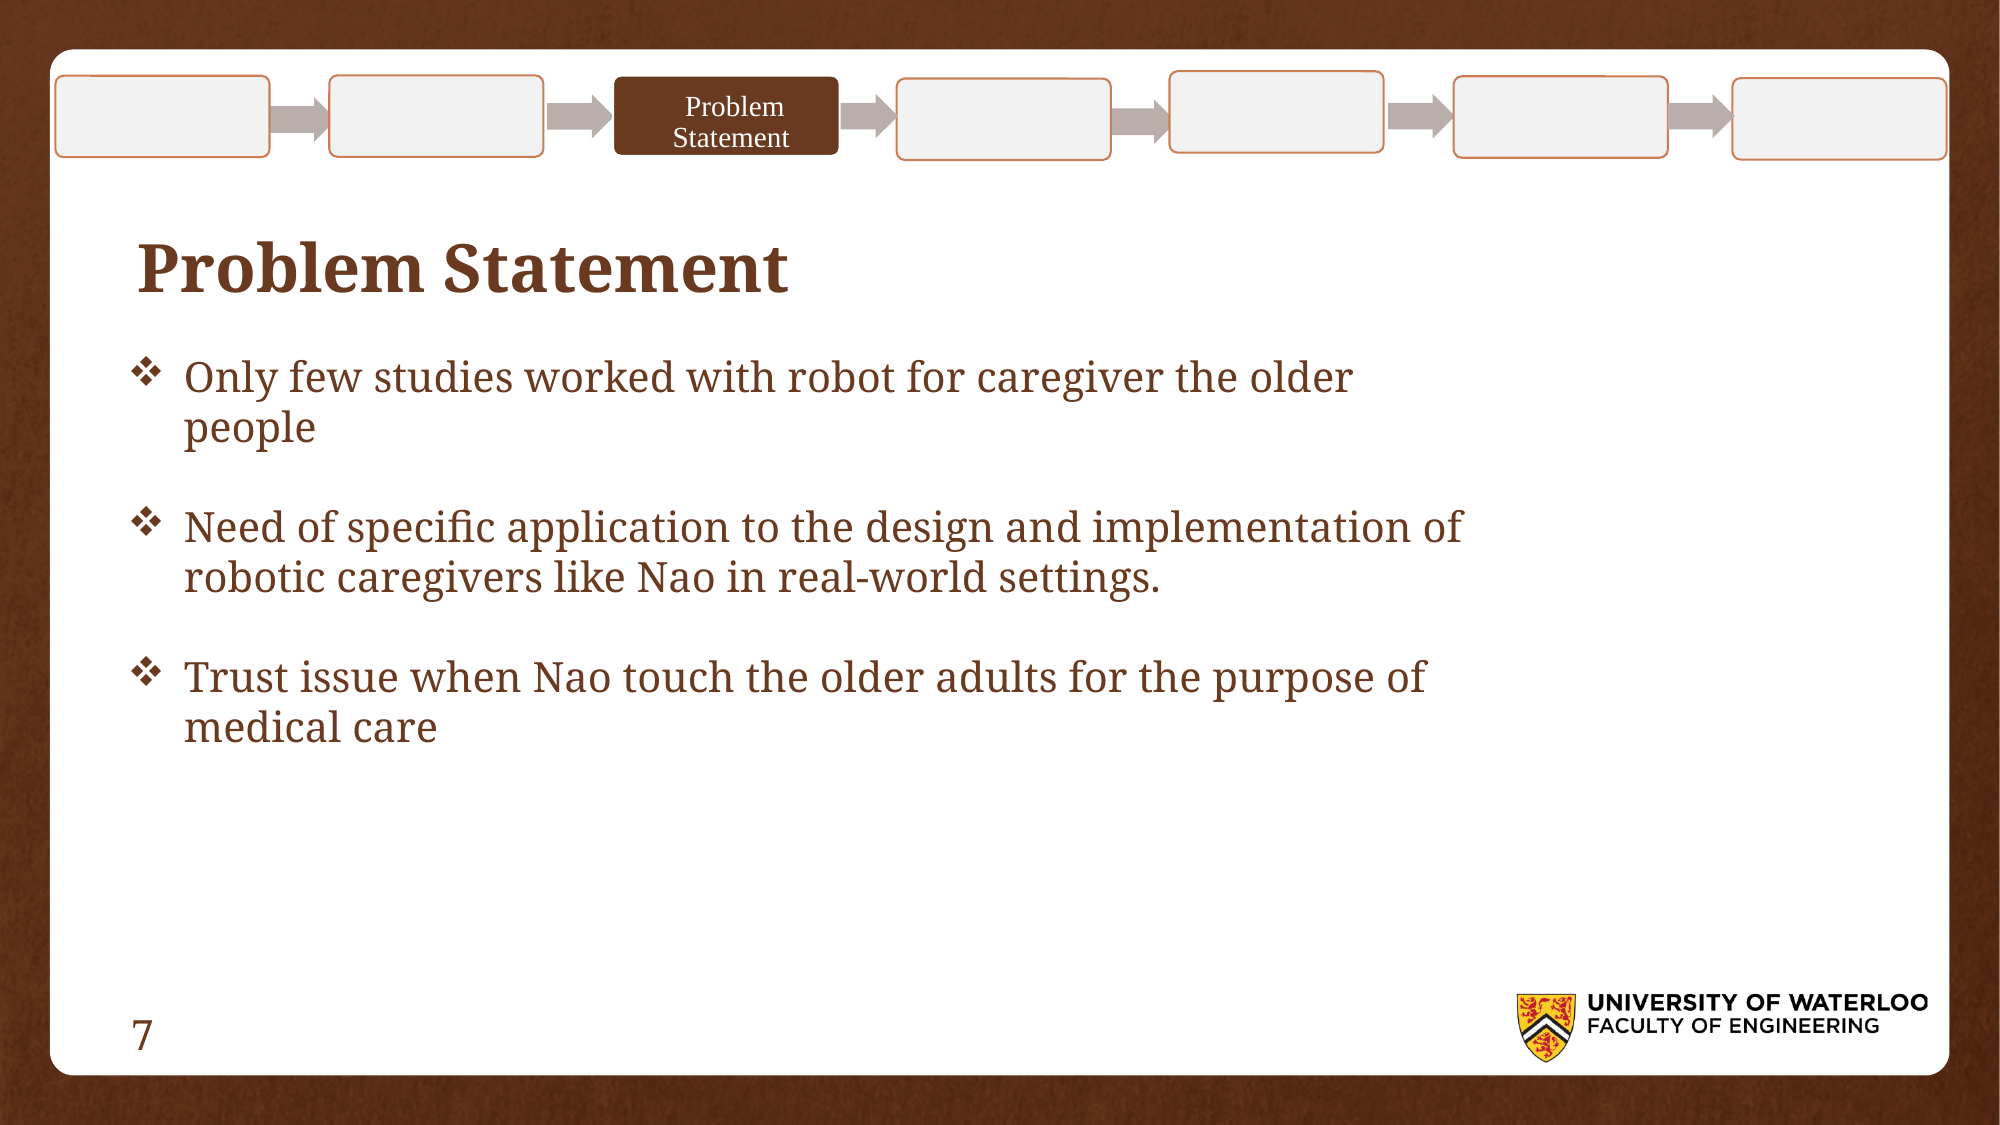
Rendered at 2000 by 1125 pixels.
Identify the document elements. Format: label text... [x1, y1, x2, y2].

text_box [54, 74, 271, 159]
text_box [269, 97, 337, 142]
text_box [606, 75, 857, 182]
text_box [895, 77, 1112, 162]
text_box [1388, 93, 1455, 139]
text_box Only few studies worked with robot for caregiver the older people Need of specific application to the design and implementation of robotic caregivers like Nao in real-world settings. Trust issue when Nao touch the older adults for the purpose of medical care [112, 343, 1513, 759]
text_box [1452, 75, 1669, 159]
text_box Otcome [1669, 139, 1731, 144]
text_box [547, 94, 606, 139]
text_box [1731, 77, 1948, 161]
text_box 7 [52, 1012, 170, 1063]
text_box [1667, 93, 1735, 139]
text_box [1109, 99, 1177, 144]
text_box Objectives [112, 68, 438, 97]
text_box [328, 74, 545, 158]
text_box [857, 93, 898, 139]
text_box [1168, 70, 1385, 154]
text_box Otcome [1623, 67, 1920, 93]
picture [1515, 990, 1928, 1063]
title Problem Statement [105, 121, 1705, 314]
